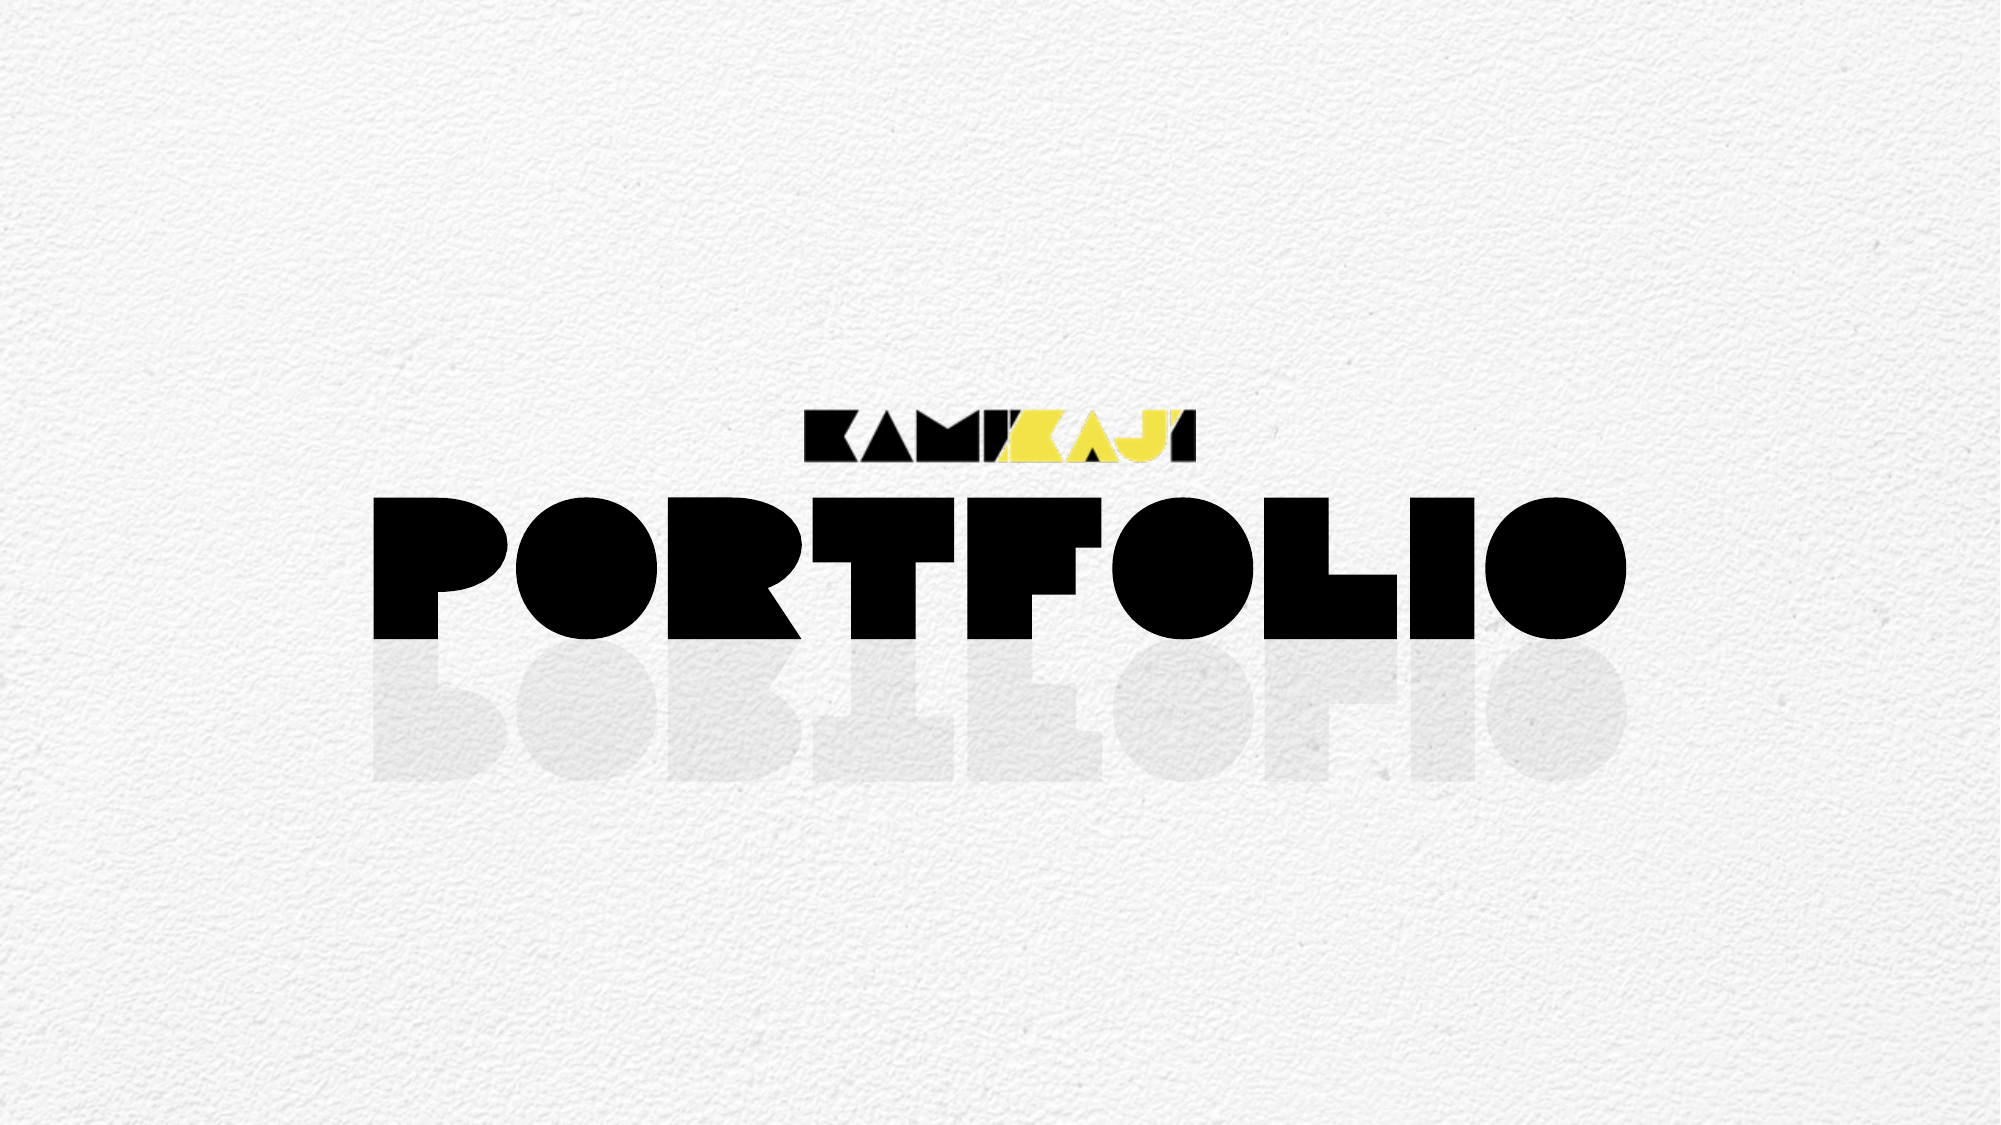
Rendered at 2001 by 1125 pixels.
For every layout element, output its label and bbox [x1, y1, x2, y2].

text_box [373, 497, 1627, 782]
picture [0, 0, 2000, 1125]
